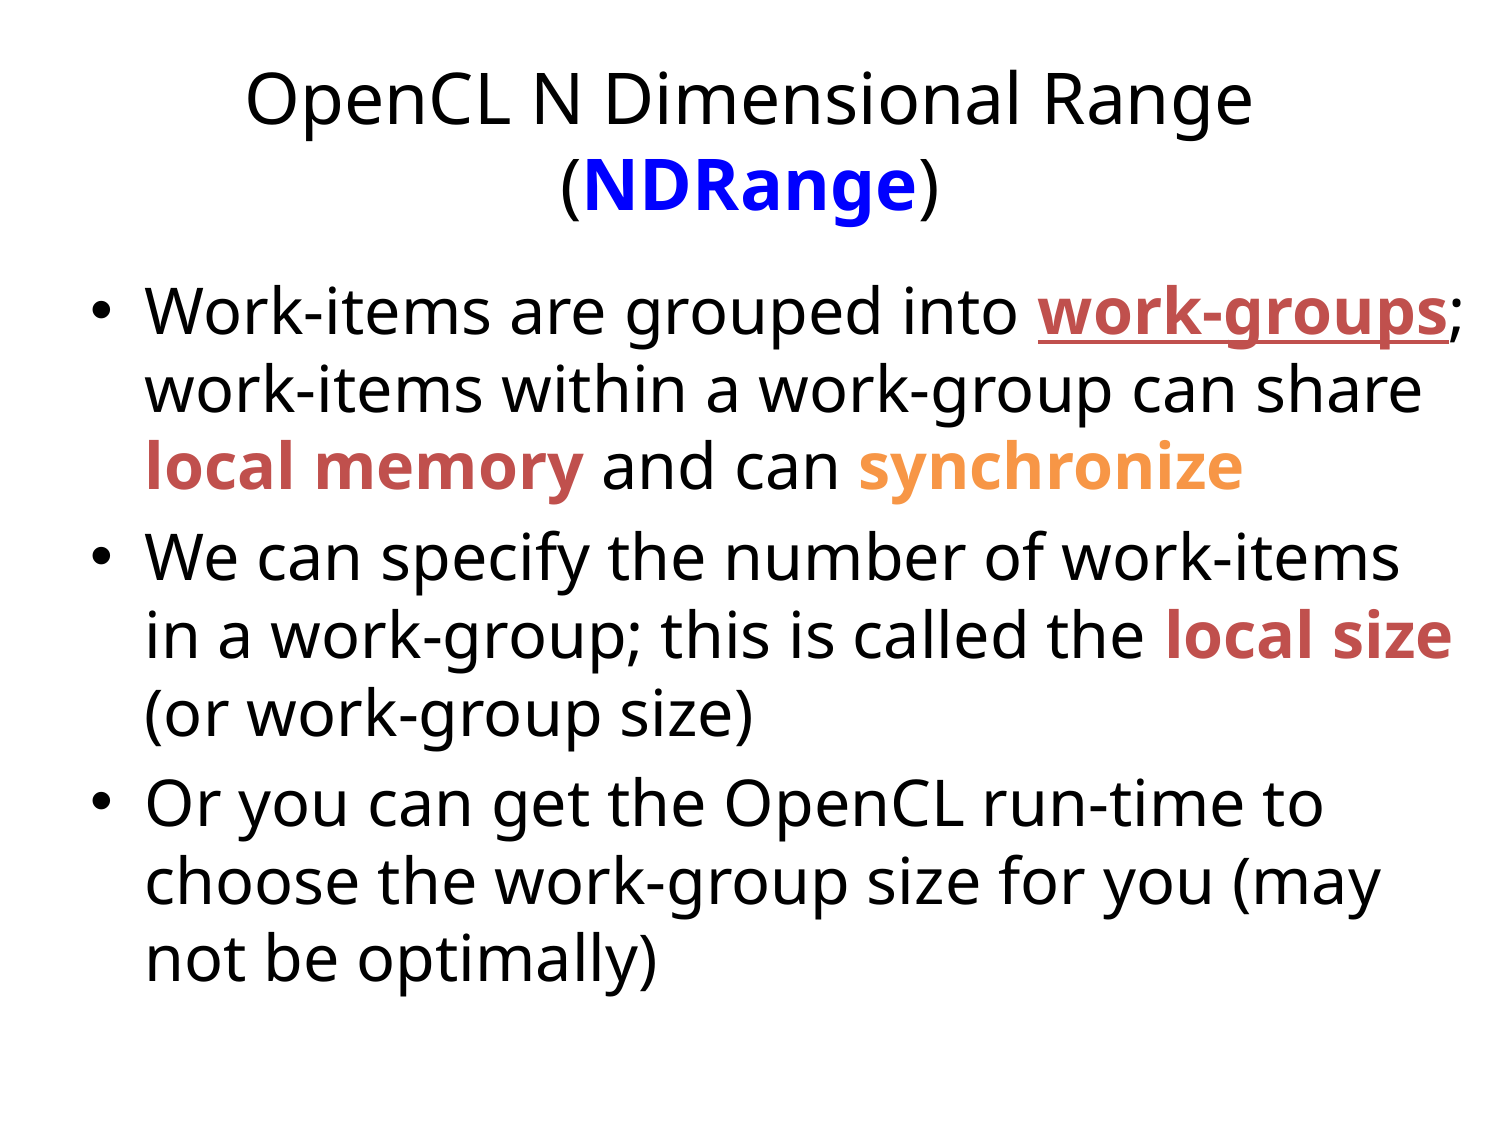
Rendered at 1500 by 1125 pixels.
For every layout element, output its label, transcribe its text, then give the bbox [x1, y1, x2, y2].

title OpenCL N Dimensional Range (NDRange) [75, 45, 1425, 233]
list Work-items are grouped into work-groups; work-items within a work-group can share local memory and can synchronize We can specify the number of work-items in a work-group; this is called the local size (or work-group size) Or you can get the OpenCL run-time to choose the work-group size for you (may not be optimally) [75, 262, 1483, 1059]
